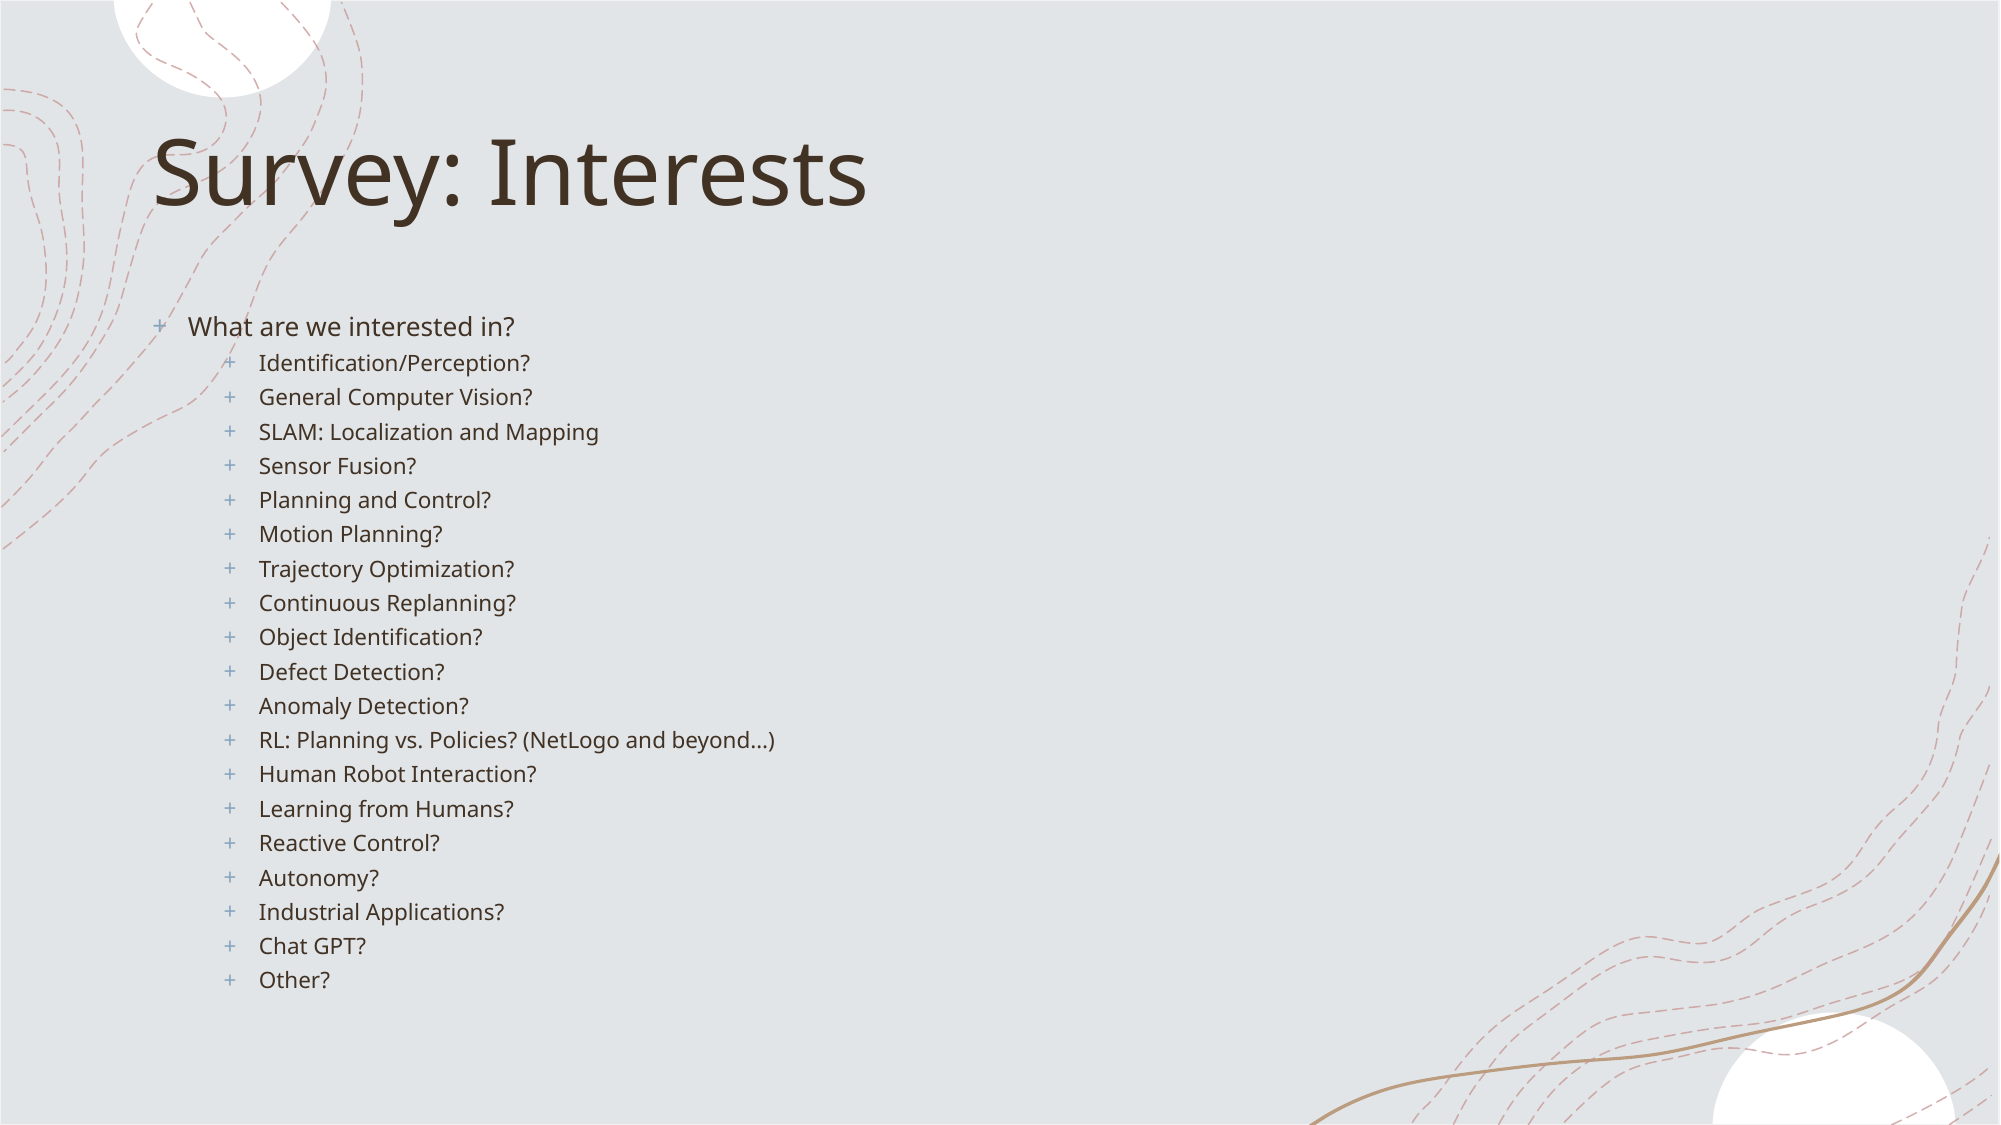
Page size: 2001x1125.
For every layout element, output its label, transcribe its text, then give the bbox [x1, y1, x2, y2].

list What are we interested in? Identification/Perception? General Computer Vision? SLAM: Localization and Mapping Sensor Fusion? Planning and Control? Motion Planning? Trajectory Optimization? Continuous Replanning? Object Identification? Defect Detection? Anomaly Detection? RL: Planning vs. Policies? (NetLogo and beyond…) Human Robot Interaction? Learning from Humans? Reactive Control? Autonomy? Industrial Applications? Chat GPT? Other? [137, 299, 1863, 1014]
title Survey: Interests [137, 59, 1863, 278]
